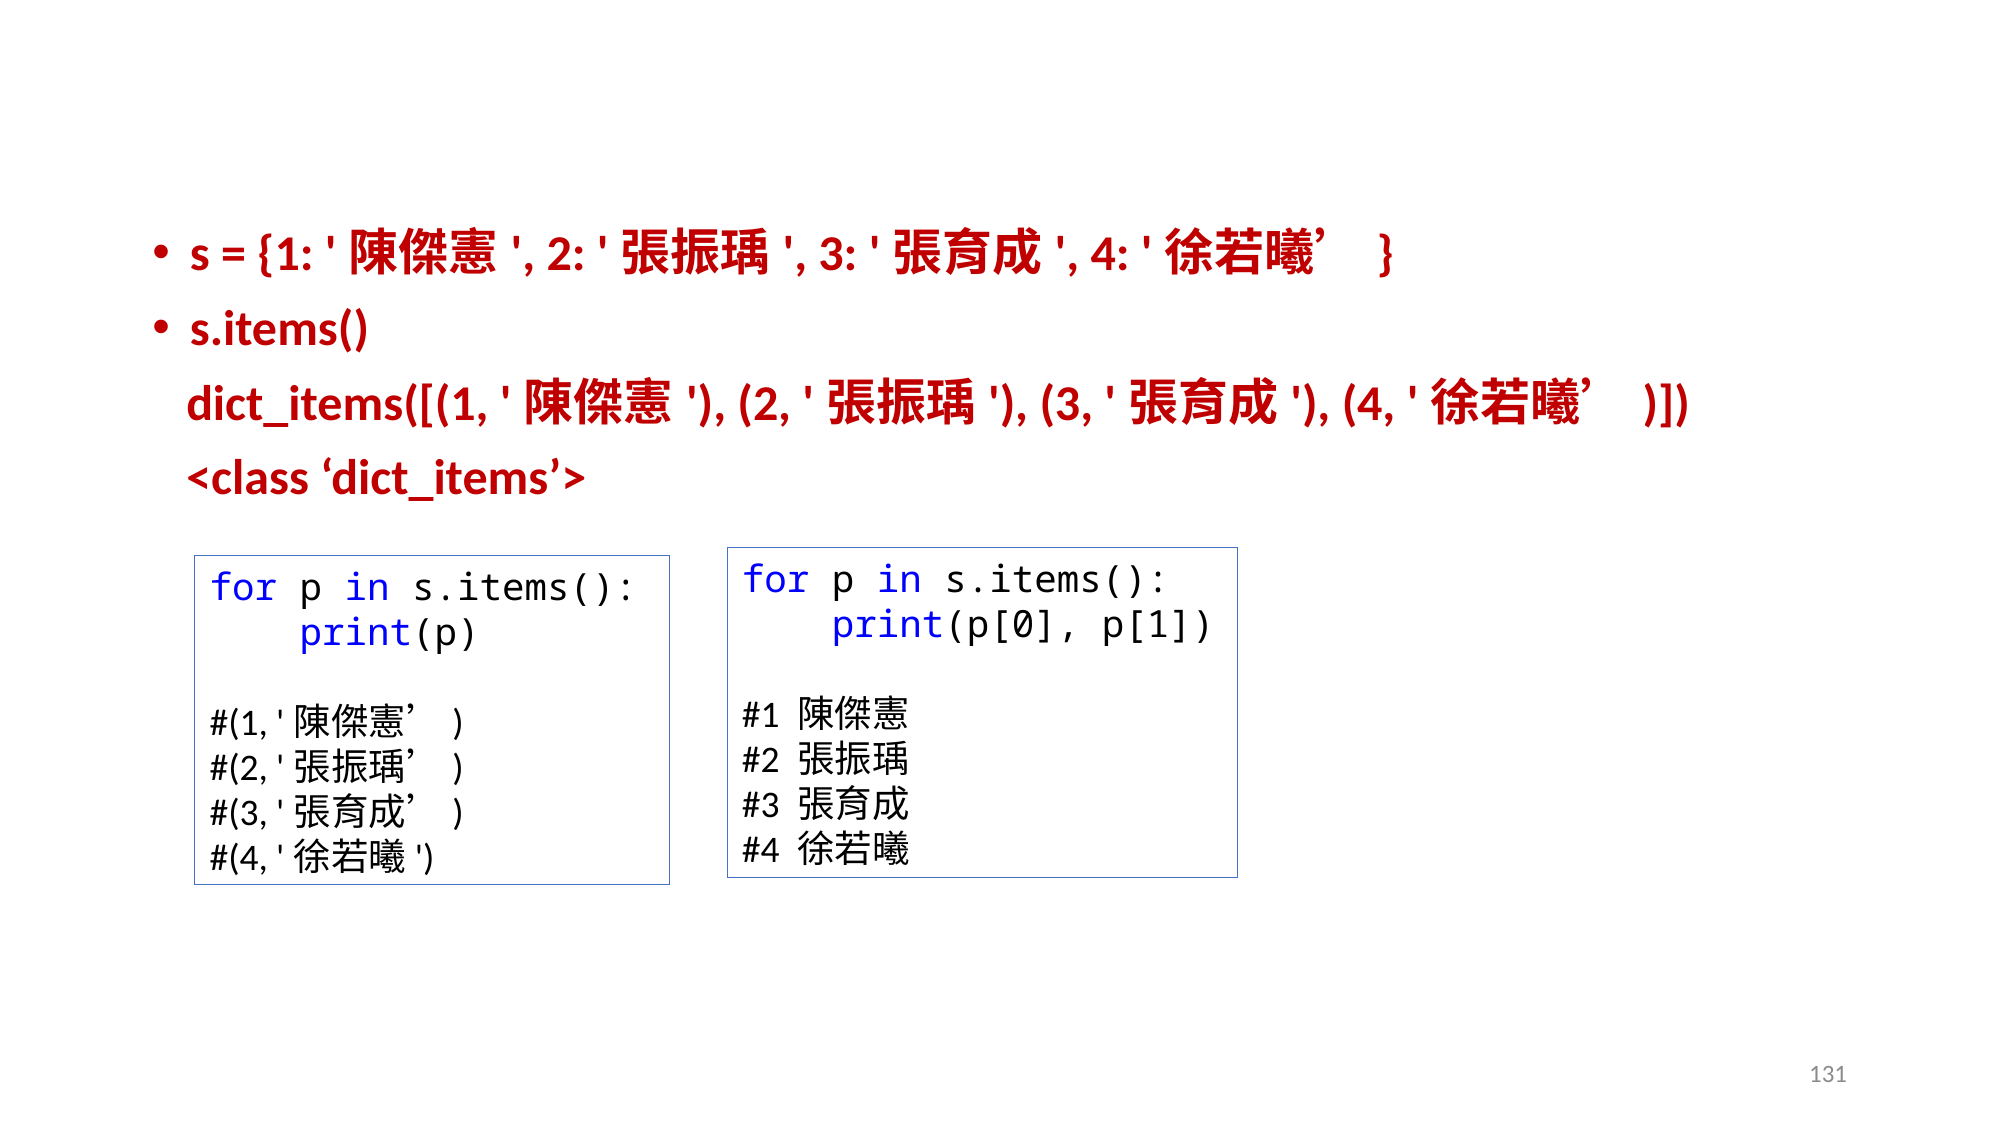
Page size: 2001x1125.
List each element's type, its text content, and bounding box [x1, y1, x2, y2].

slide_number 131 [1412, 1042, 1863, 1103]
list s = {1: '陳傑憲', 2: '張振瑀', 3: '張育成', 4: '徐若曦’} s.items() dict_items([(1, '陳傑憲'), (2, '張振瑀'), (3, '張育成'), (4, '徐若曦’)]) <class ‘dict_items’> [137, 219, 1863, 563]
text_box for p in s.items(): print(p[0], p[1]) #1 陳傑憲 #2 張振瑀 #3 張育成 #4 徐若曦 [727, 547, 1238, 878]
text_box for p in s.items(): print(p) #(1, '陳傑憲’) #(2, '張振瑀’) #(3, '張育成’) #(4, '徐若曦') [194, 555, 670, 885]
